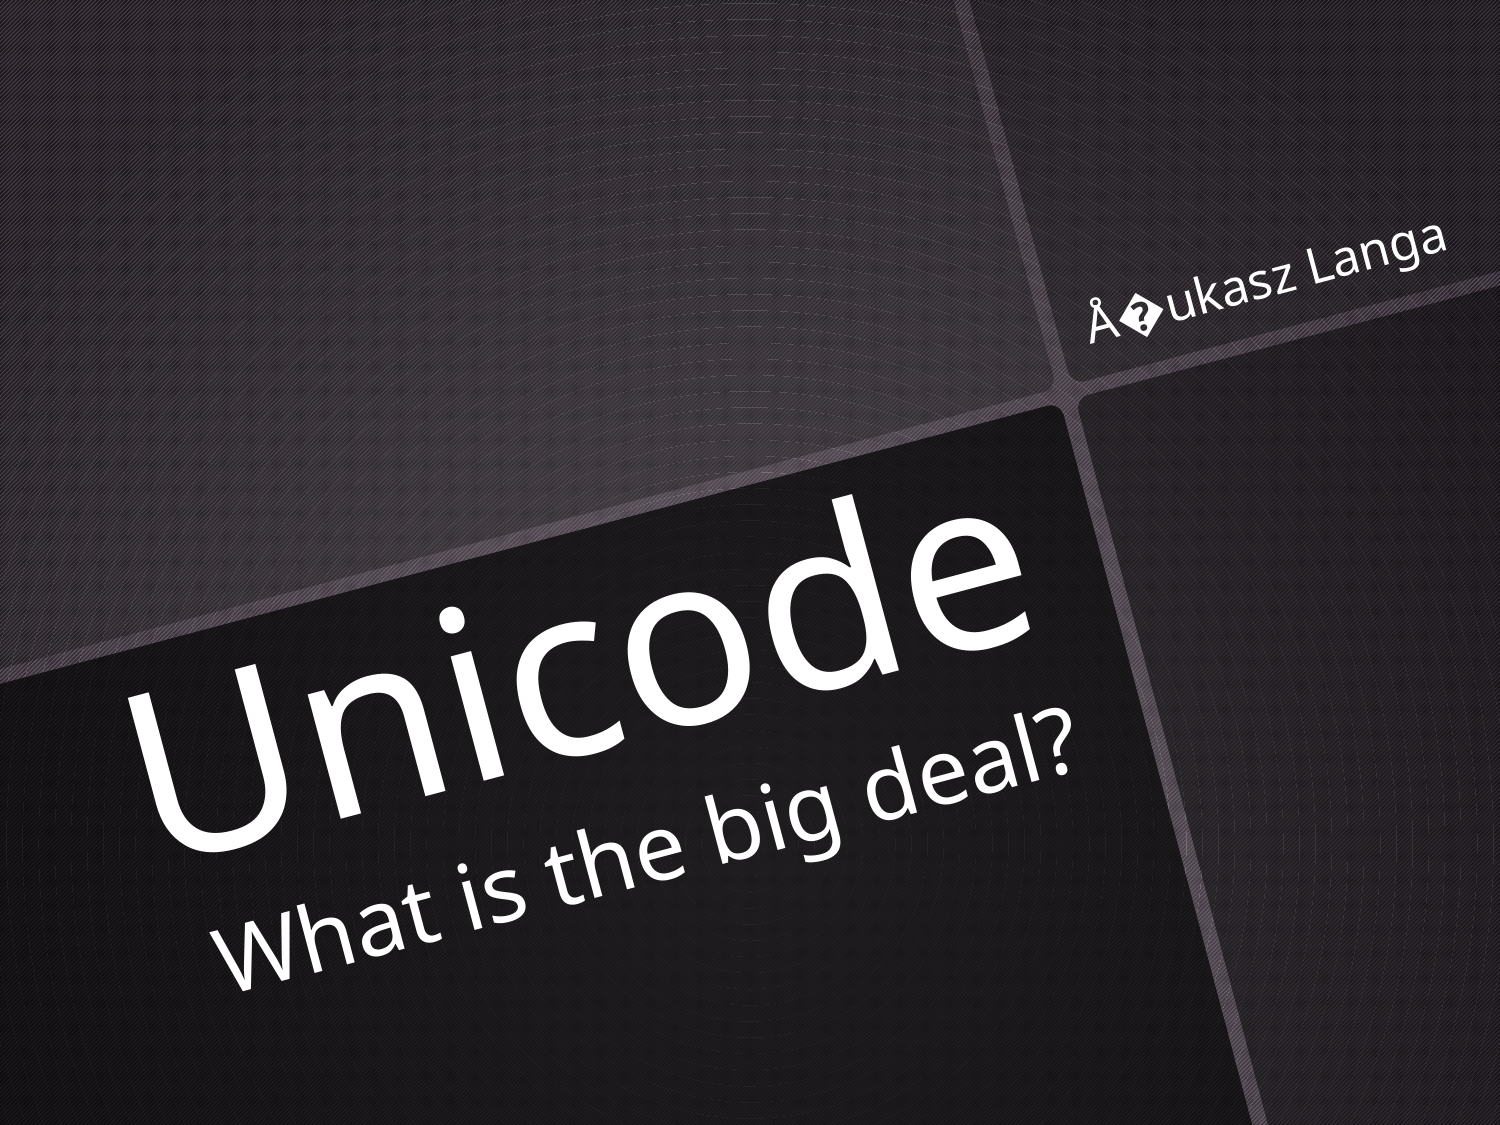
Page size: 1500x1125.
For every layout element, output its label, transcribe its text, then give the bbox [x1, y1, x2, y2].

subtitle Å�ukasz Langa [712, 188, 1498, 565]
title Unicode What is the big deal? [90, 532, 1108, 1042]
